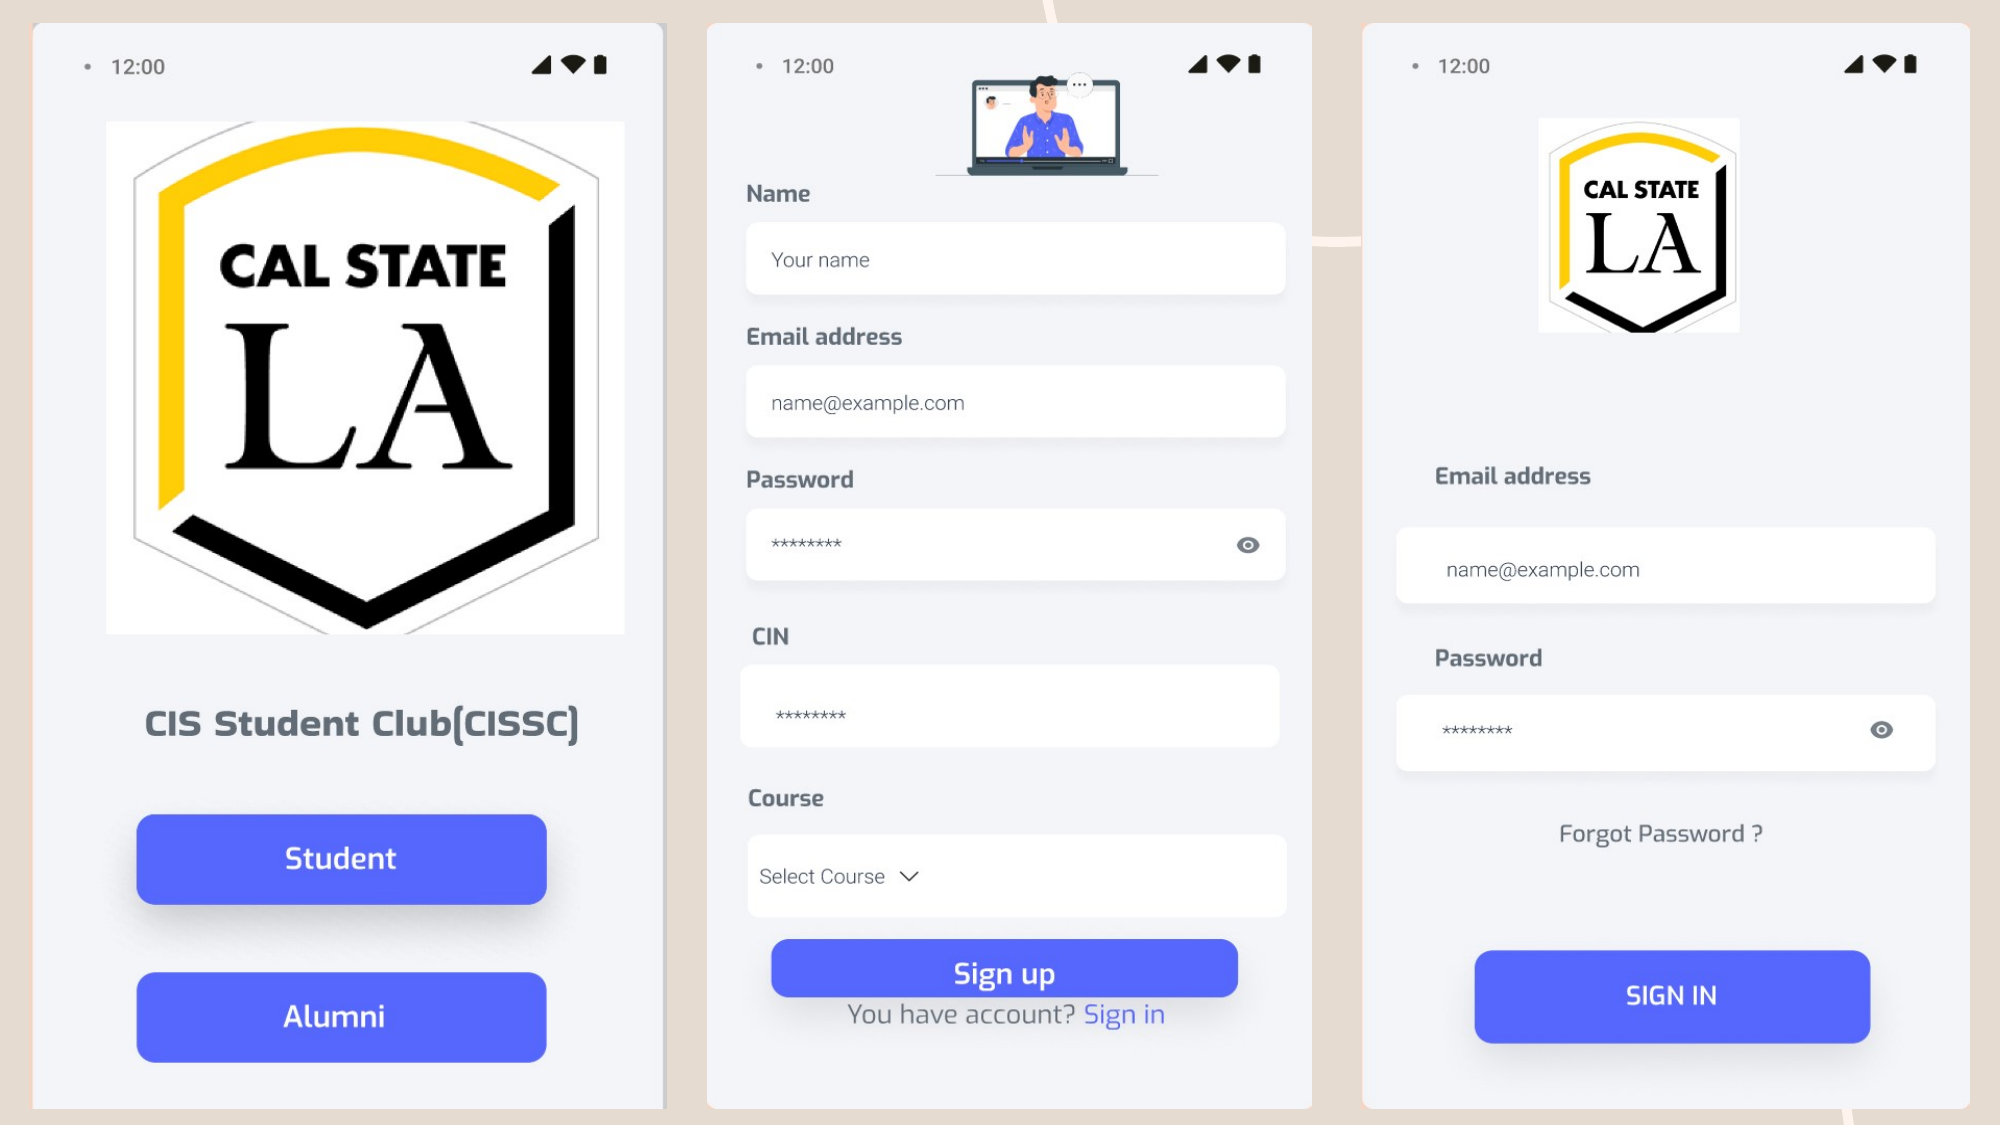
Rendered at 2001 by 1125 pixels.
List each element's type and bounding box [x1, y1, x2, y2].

picture [1361, 23, 1970, 1109]
picture [707, 23, 1313, 1109]
picture [29, 23, 667, 1109]
